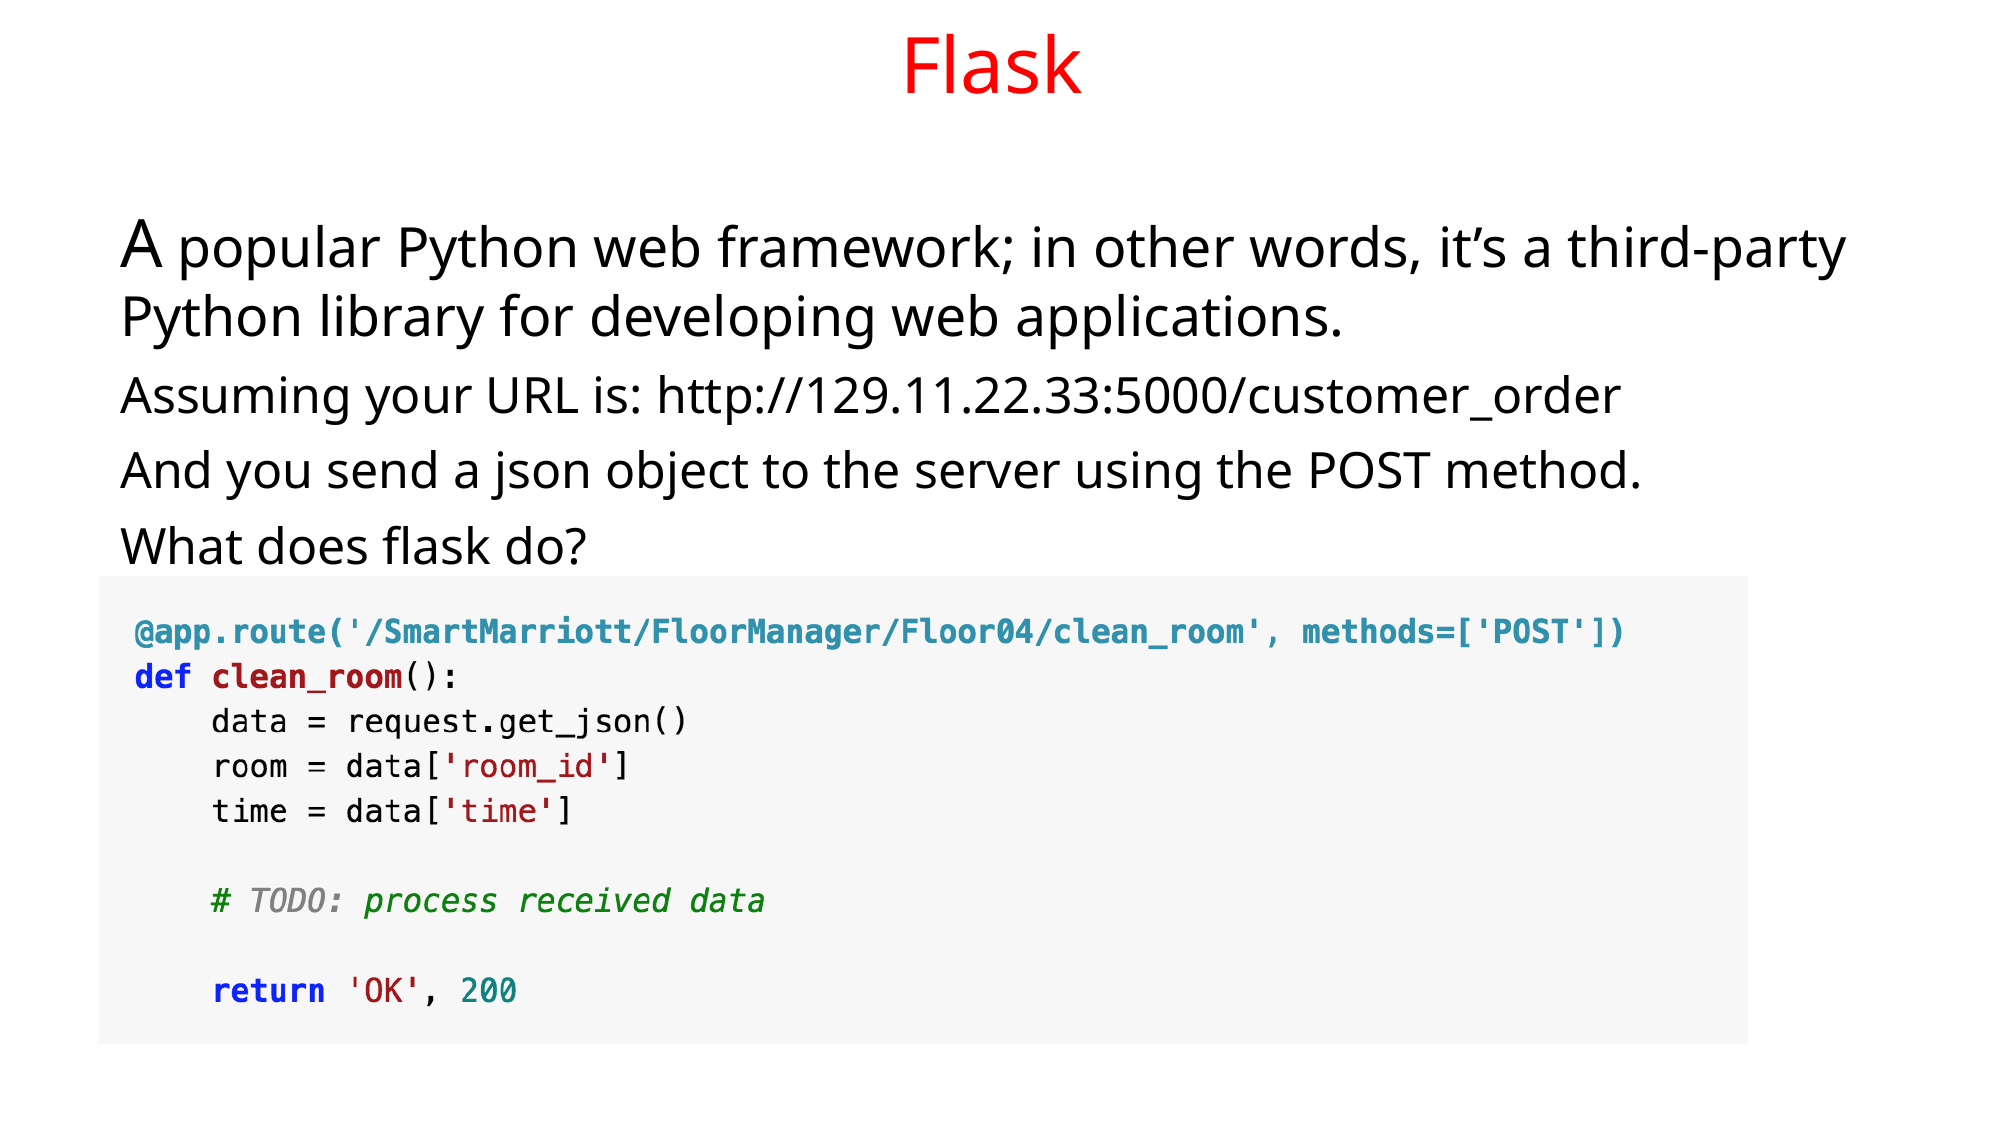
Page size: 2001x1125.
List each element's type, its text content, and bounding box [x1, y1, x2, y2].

text_box A popular Python web framework; in other words, it’s a third-party Python library for developing web applications. Assuming your URL is: http://129.11.22.33:5000/customer_order And you send a json object to the server using the POST method. What does flask do? [99, 191, 1900, 934]
title Flask [316, 0, 1667, 138]
picture [99, 576, 1748, 1044]
